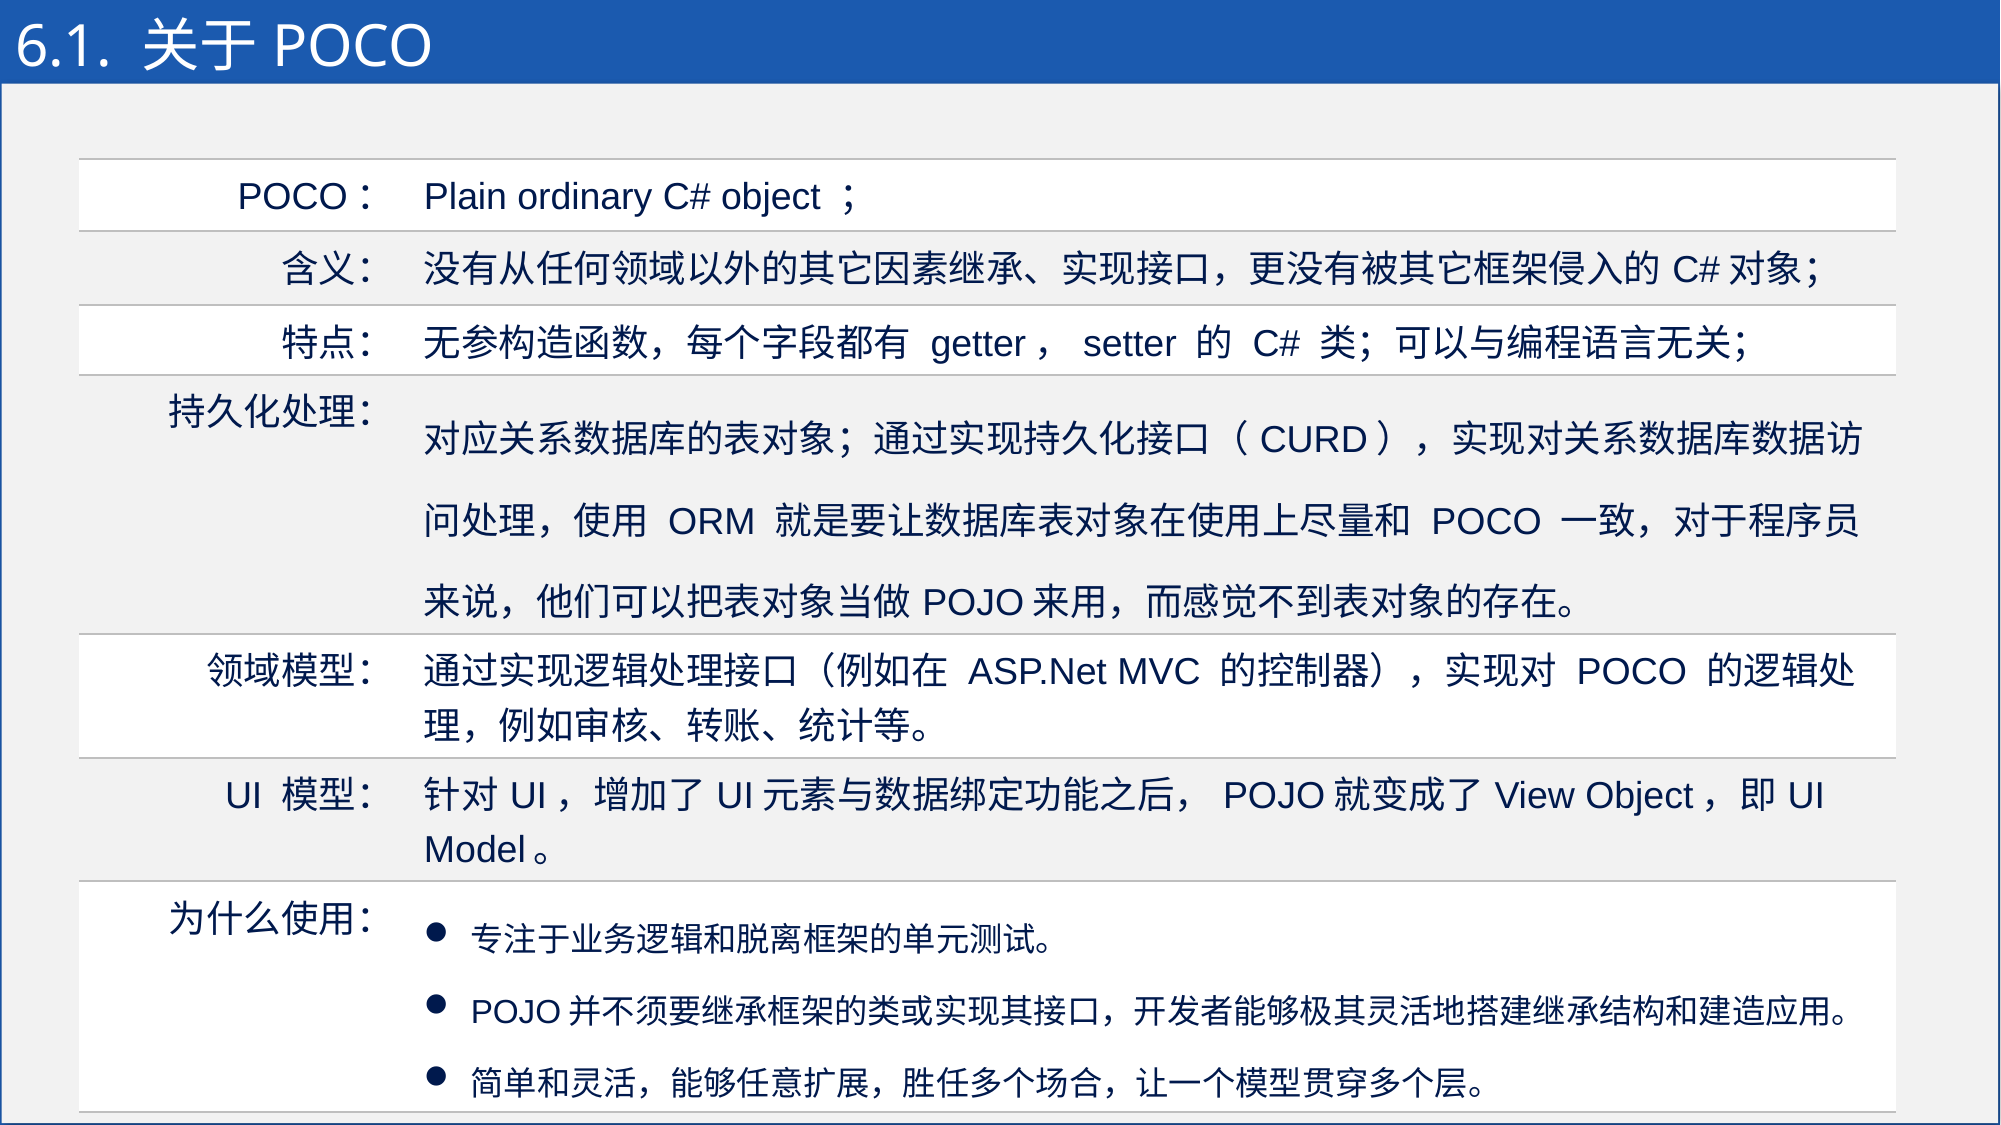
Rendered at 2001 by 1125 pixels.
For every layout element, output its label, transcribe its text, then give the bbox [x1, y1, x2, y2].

table_cell 含义： [79, 232, 409, 304]
title 6.1. 关于POCO [0, 1, 2000, 84]
table_cell 持久化处理： [79, 376, 409, 633]
table_cell 针对UI，增加了UI元素与数据绑定功能之后，POJO就变成了View Object，即UI Model。 [409, 759, 1896, 880]
table_cell 没有从任何领域以外的其它因素继承、实现接口，更没有被其它框架侵入的C#对象； [409, 232, 1896, 304]
table_cell 无参构造函数，每个字段都有 getter，setter 的 C# 类；可以与编程语言无关； [409, 306, 1896, 374]
table_cell 对应关系数据库的表对象；通过实现持久化接口（CURD），实现对关系数据库数据访问处理，使用 ORM 就是要让数据库表对象在使用上尽量和 POCO 一致，对于程序员来说，他们可以把表对象当做POJO来用，而感觉不到表对象的存在。 [409, 376, 1896, 633]
table_cell 通过实现逻辑处理接口（例如在 ASP.Net MVC 的控制器），实现对 POCO 的逻辑处理，例如审核、转账、统计等。 [409, 635, 1896, 757]
table_header POCO： [79, 160, 409, 230]
table_cell 为什么使用： [79, 882, 409, 1111]
table_cell 领域模型： [79, 635, 409, 757]
table_cell UI 模型： [79, 759, 409, 880]
table_header Plain ordinary C# object ； [409, 160, 1896, 230]
table_cell 特点： [79, 306, 409, 374]
table_cell 专注于业务逻辑和脱离框架的单元测试。 POJO并不须要继承框架的类或实现其接口，开发者能够极其灵活地搭建继承结构和建造应用。 简单和灵活，能够任意扩展，胜任多个场合，让一个模型贯穿多个层。 [409, 882, 1896, 1111]
